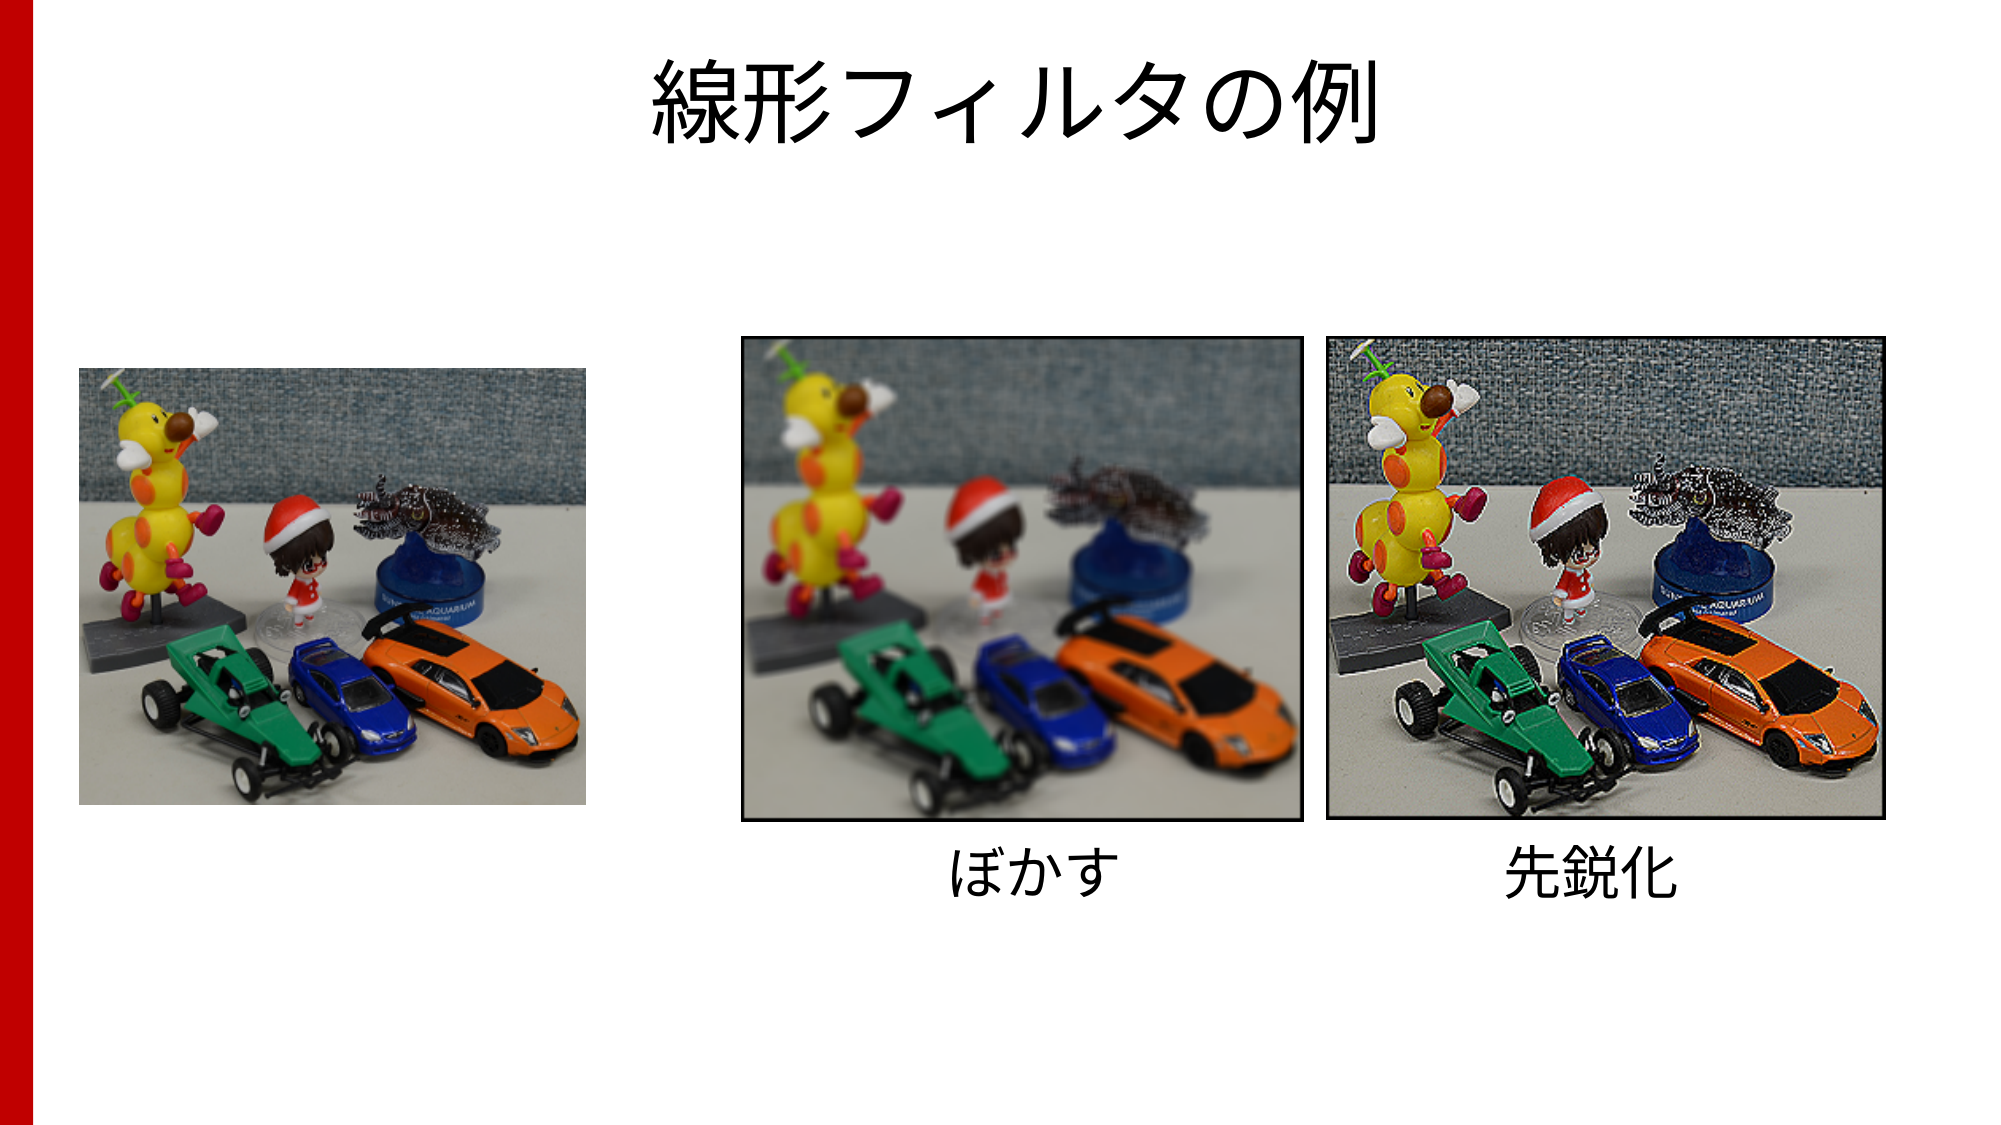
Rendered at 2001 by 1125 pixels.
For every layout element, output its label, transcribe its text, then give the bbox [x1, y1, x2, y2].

title 線形フィルタの例 [75, 46, 1958, 167]
text_box 先鋭化 [1488, 823, 1712, 919]
picture [79, 368, 586, 805]
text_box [741, 336, 1886, 822]
text_box ぼかす [932, 823, 1160, 919]
